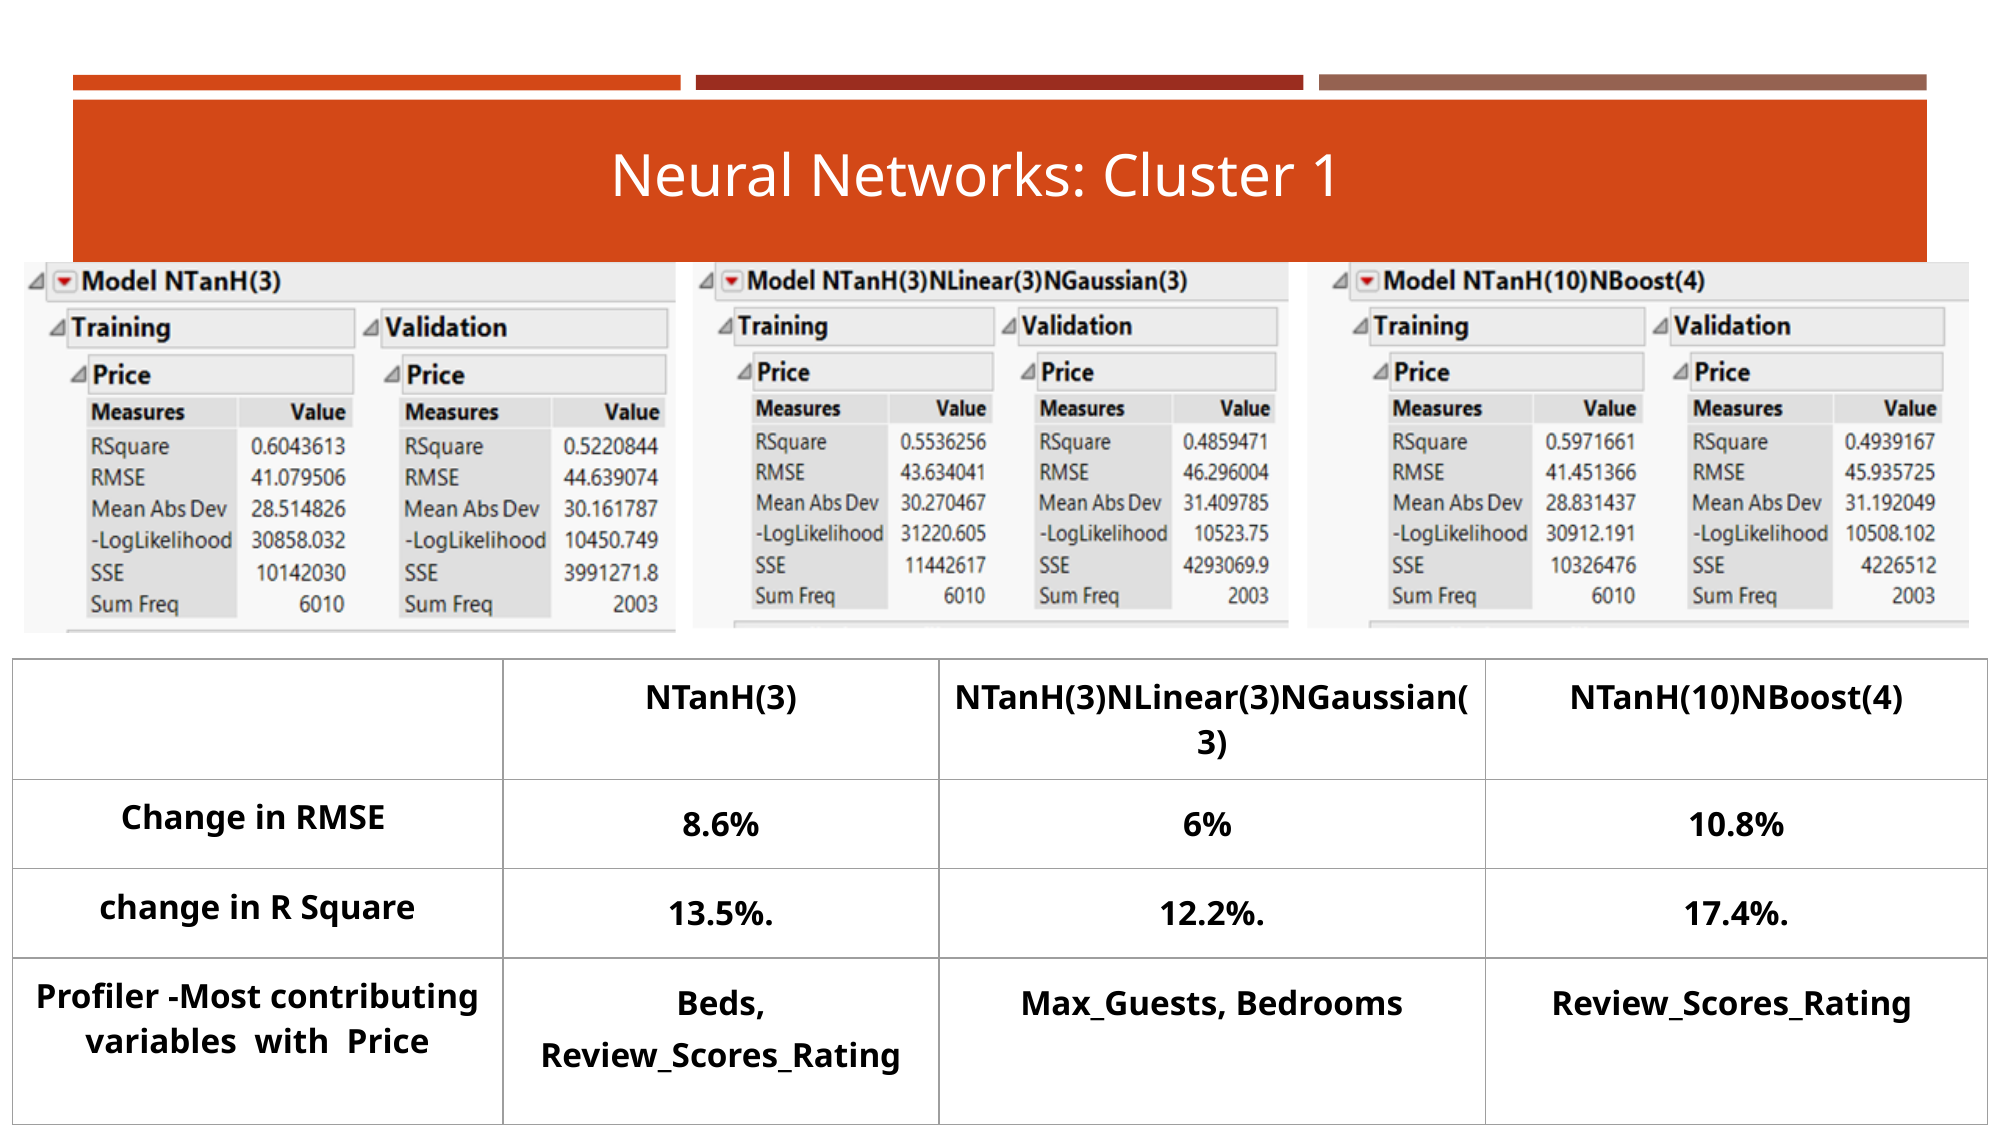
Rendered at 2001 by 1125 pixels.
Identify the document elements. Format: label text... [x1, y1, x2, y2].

table_cell Max_Guests, Bedrooms [940, 959, 1485, 1124]
table_header NTanH(3)NLinear(3)NGaussian(3) [940, 660, 1485, 779]
table_cell 12.2%. [940, 869, 1485, 957]
table_cell change in R Square [13, 869, 502, 957]
table_header [13, 660, 502, 779]
picture [24, 261, 1969, 633]
table_cell Profiler -Most contributing variables with Price [13, 959, 502, 1124]
table_header NTanH(3) [504, 660, 938, 779]
table_cell Beds, Review_Scores_Rating [504, 959, 938, 1124]
table_cell 10.8% [1486, 780, 1987, 868]
table_cell Change in RMSE [13, 780, 502, 868]
table_header NTanH(10)NBoost(4) [1486, 660, 1987, 779]
table_cell Review_Scores_Rating [1486, 959, 1987, 1124]
table_cell 17.4%. [1486, 869, 1987, 957]
table_cell 6% [940, 780, 1485, 868]
title Neural Networks: Cluster 1 [220, 38, 1796, 216]
table_cell 8.6% [504, 780, 938, 868]
table_cell 13.5%. [504, 869, 938, 957]
